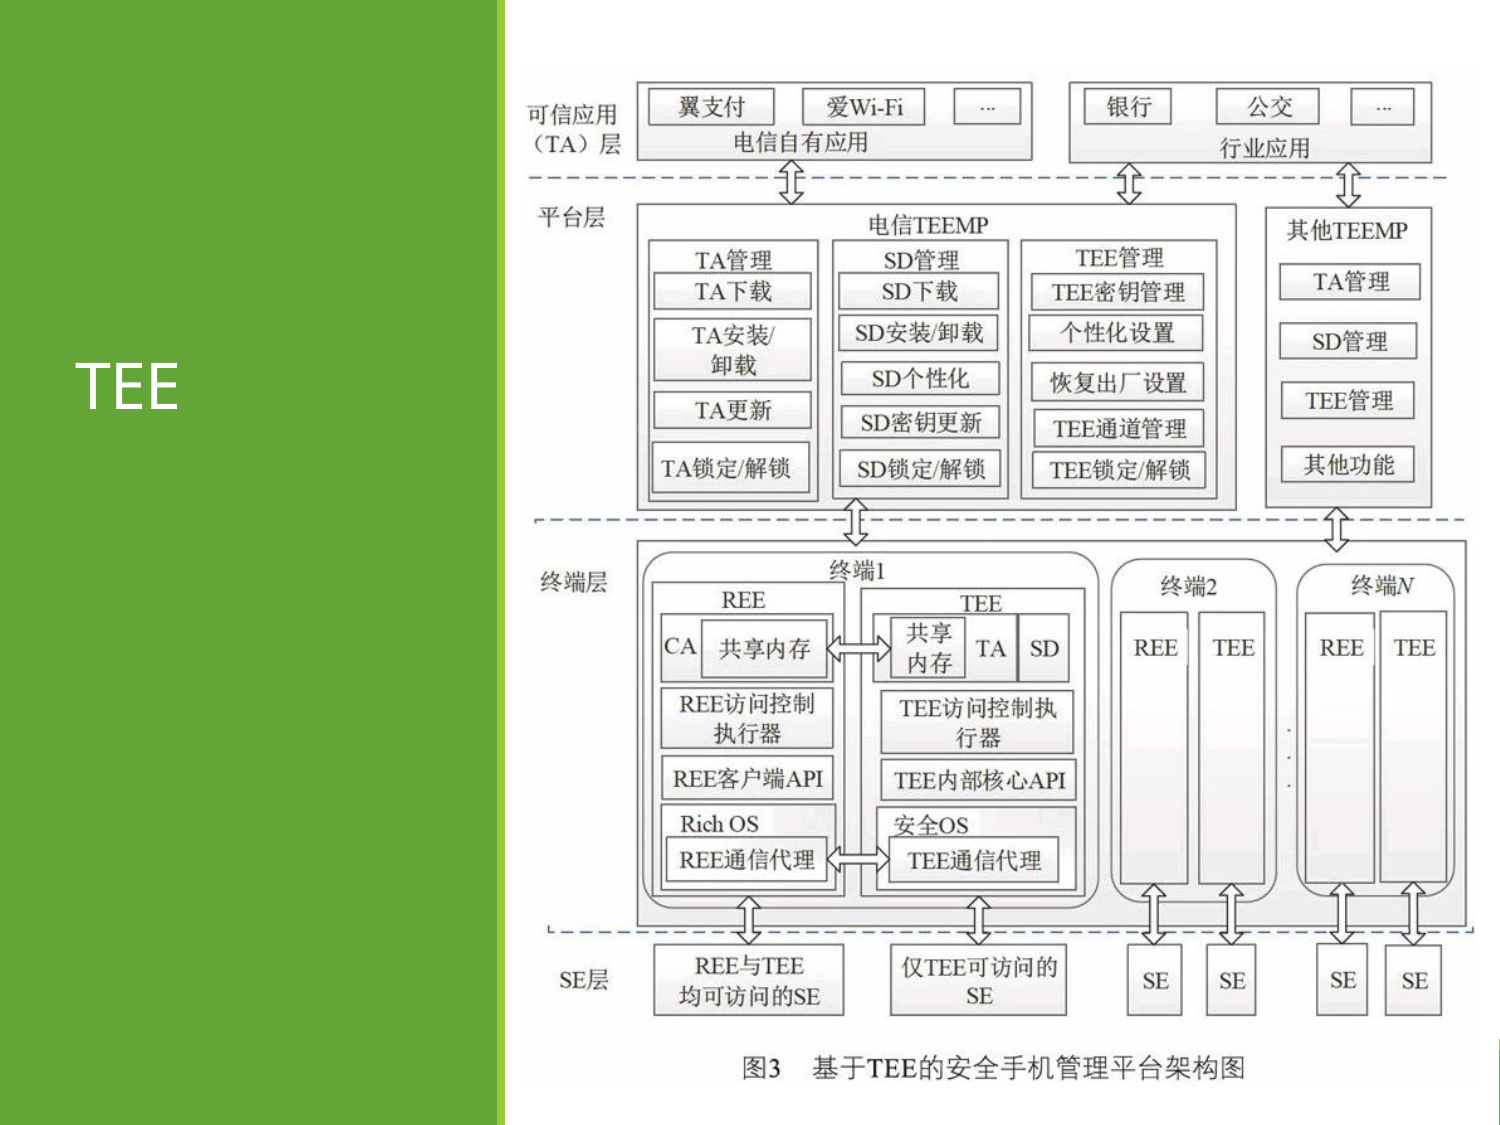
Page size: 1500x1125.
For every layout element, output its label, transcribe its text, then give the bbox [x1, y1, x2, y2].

text_box [506, 0, 1500, 1125]
text_box [496, 0, 506, 1125]
title TEE [60, 84, 441, 430]
text_box [0, 0, 496, 1125]
picture [523, 64, 1477, 1089]
